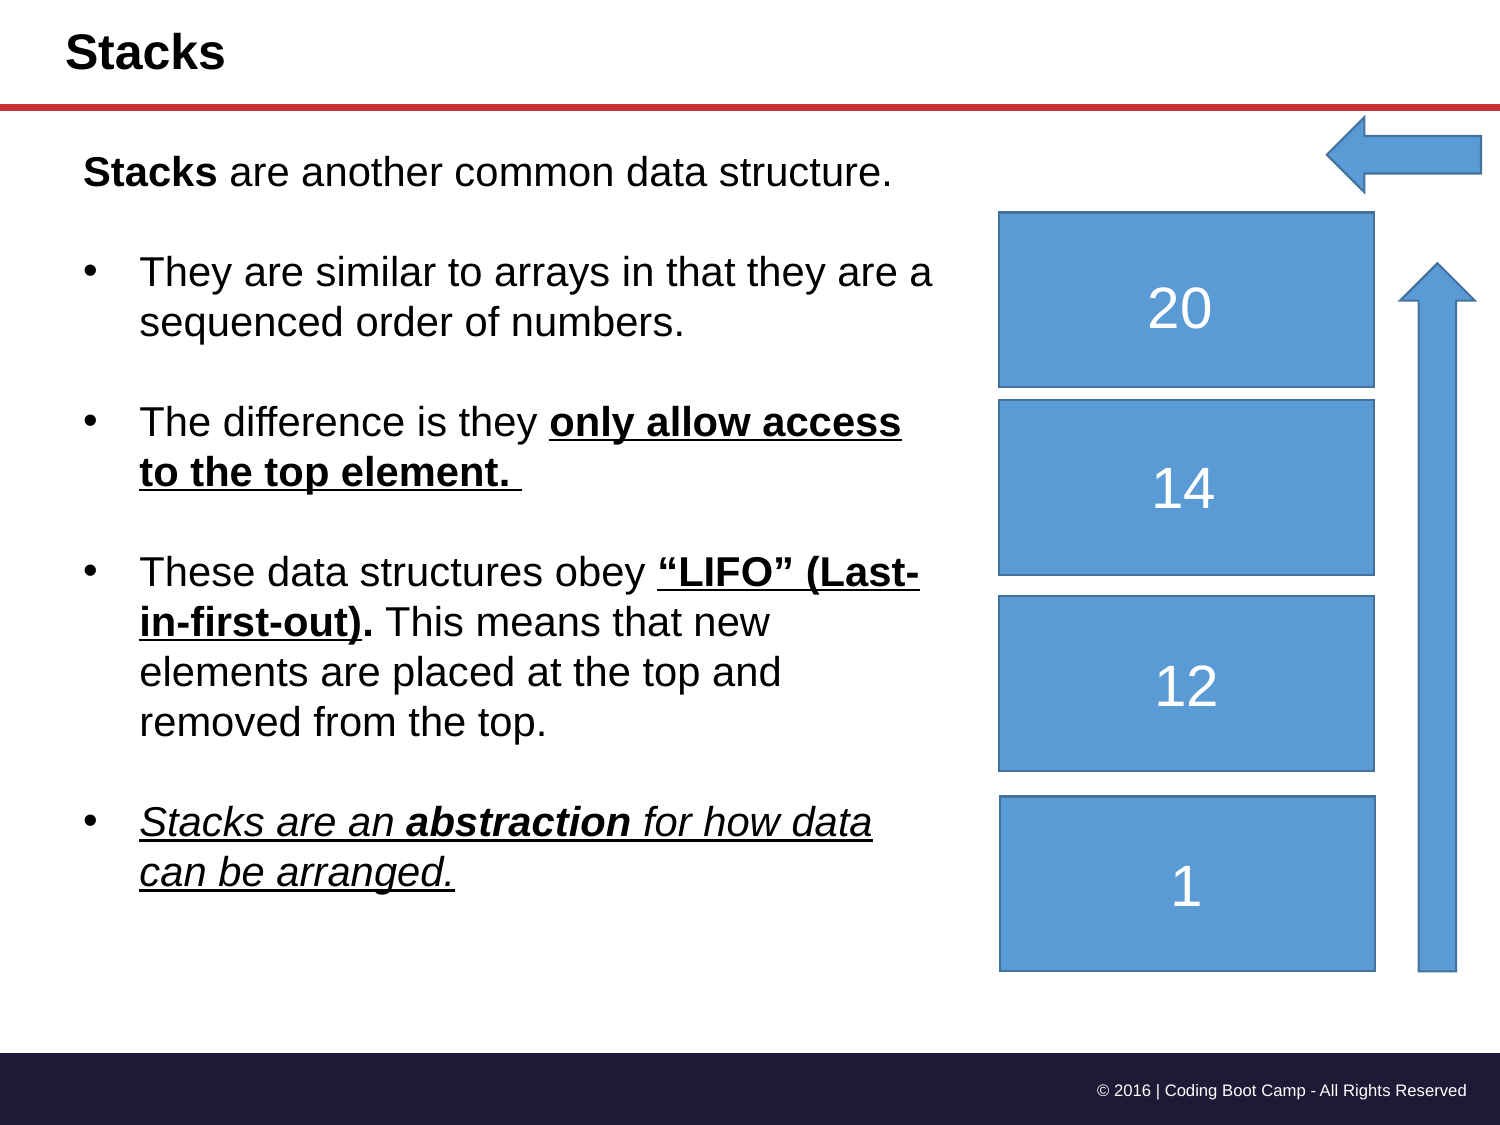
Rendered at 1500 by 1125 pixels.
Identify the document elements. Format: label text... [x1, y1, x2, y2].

text_box 12 [1139, 641, 1235, 726]
text_box [999, 795, 1376, 972]
text_box 14 [1136, 442, 1232, 528]
text_box 20 [1132, 263, 1228, 348]
text_box [1397, 261, 1478, 973]
text_box [998, 211, 1375, 388]
text_box 1 [1155, 841, 1219, 926]
text_box Stacks are another common data structure. They are similar to arrays in that they are a sequenced order of numbers. The difference is they only allow access to the top element. These data structures obey “LIFO” (Last-in-first-out). This means that new elements are placed at the top and removed from the top. Stacks are an abstraction for how data can be arranged. [68, 137, 950, 903]
title Stacks [50, 0, 1425, 108]
text_box [1325, 114, 1483, 195]
text_box [998, 399, 1375, 576]
text_box [998, 595, 1375, 772]
